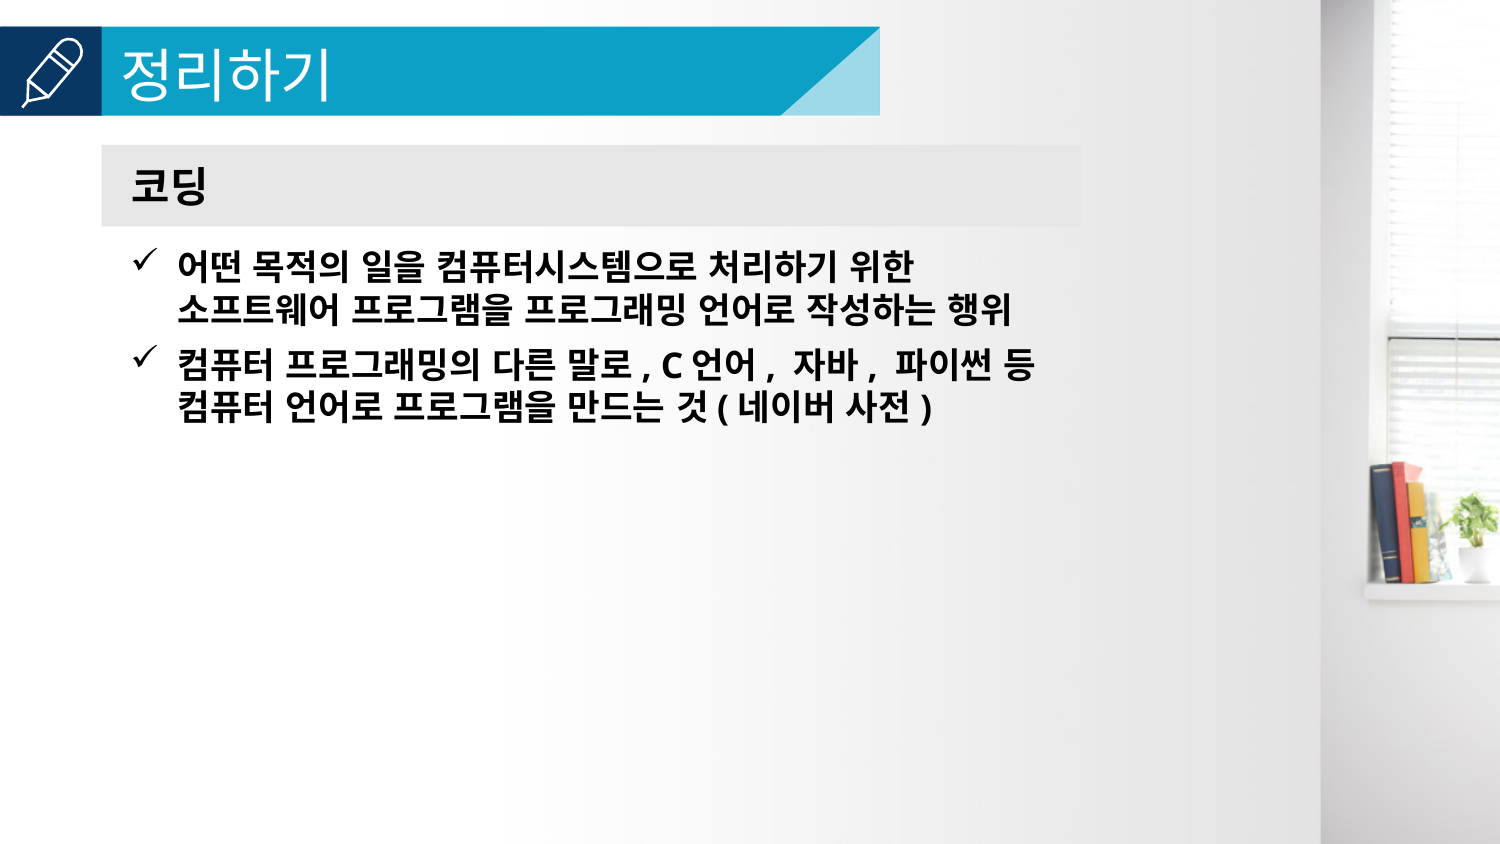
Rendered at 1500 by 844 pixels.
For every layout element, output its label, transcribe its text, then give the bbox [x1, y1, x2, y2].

text_box 코딩 [101, 144, 1081, 227]
text_box 어떤 목적의 일을 컴퓨터시스템으로 처리하기 위한 소프트웨어 프로그램을 프로그래밍 언어로 작성하는 행위 컴퓨터 프로그래밍의 다른 말로, C언어, 자바, 파이썬 등 컴퓨터 언어로 프로그램을 만드는 것(네이버 사전) [115, 237, 1080, 436]
picture [0, 0, 1500, 844]
